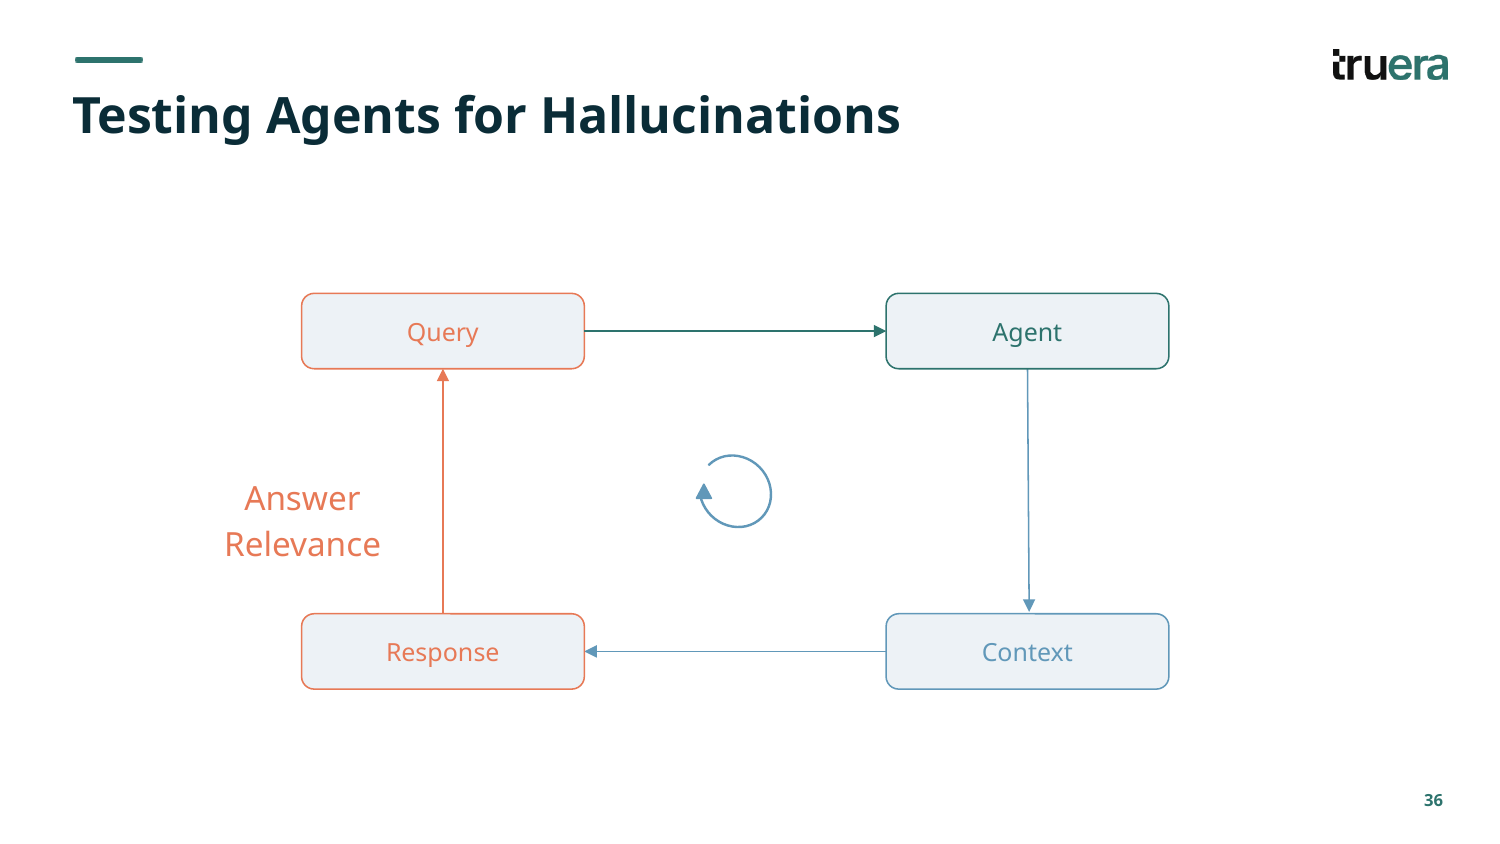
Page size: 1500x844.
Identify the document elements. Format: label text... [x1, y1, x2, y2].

slide_number ‹#› [1368, 774, 1459, 839]
text_box Response [301, 613, 585, 690]
text_box Query [301, 293, 585, 369]
text_box Answer Relevance [164, 455, 438, 578]
picture [1333, 49, 1448, 80]
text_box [686, 437, 785, 545]
text_box Agent [886, 293, 1169, 369]
text_box Context [886, 613, 1169, 690]
title Testing Agents for Hallucinations [56, 68, 1256, 163]
picture [75, 57, 143, 63]
